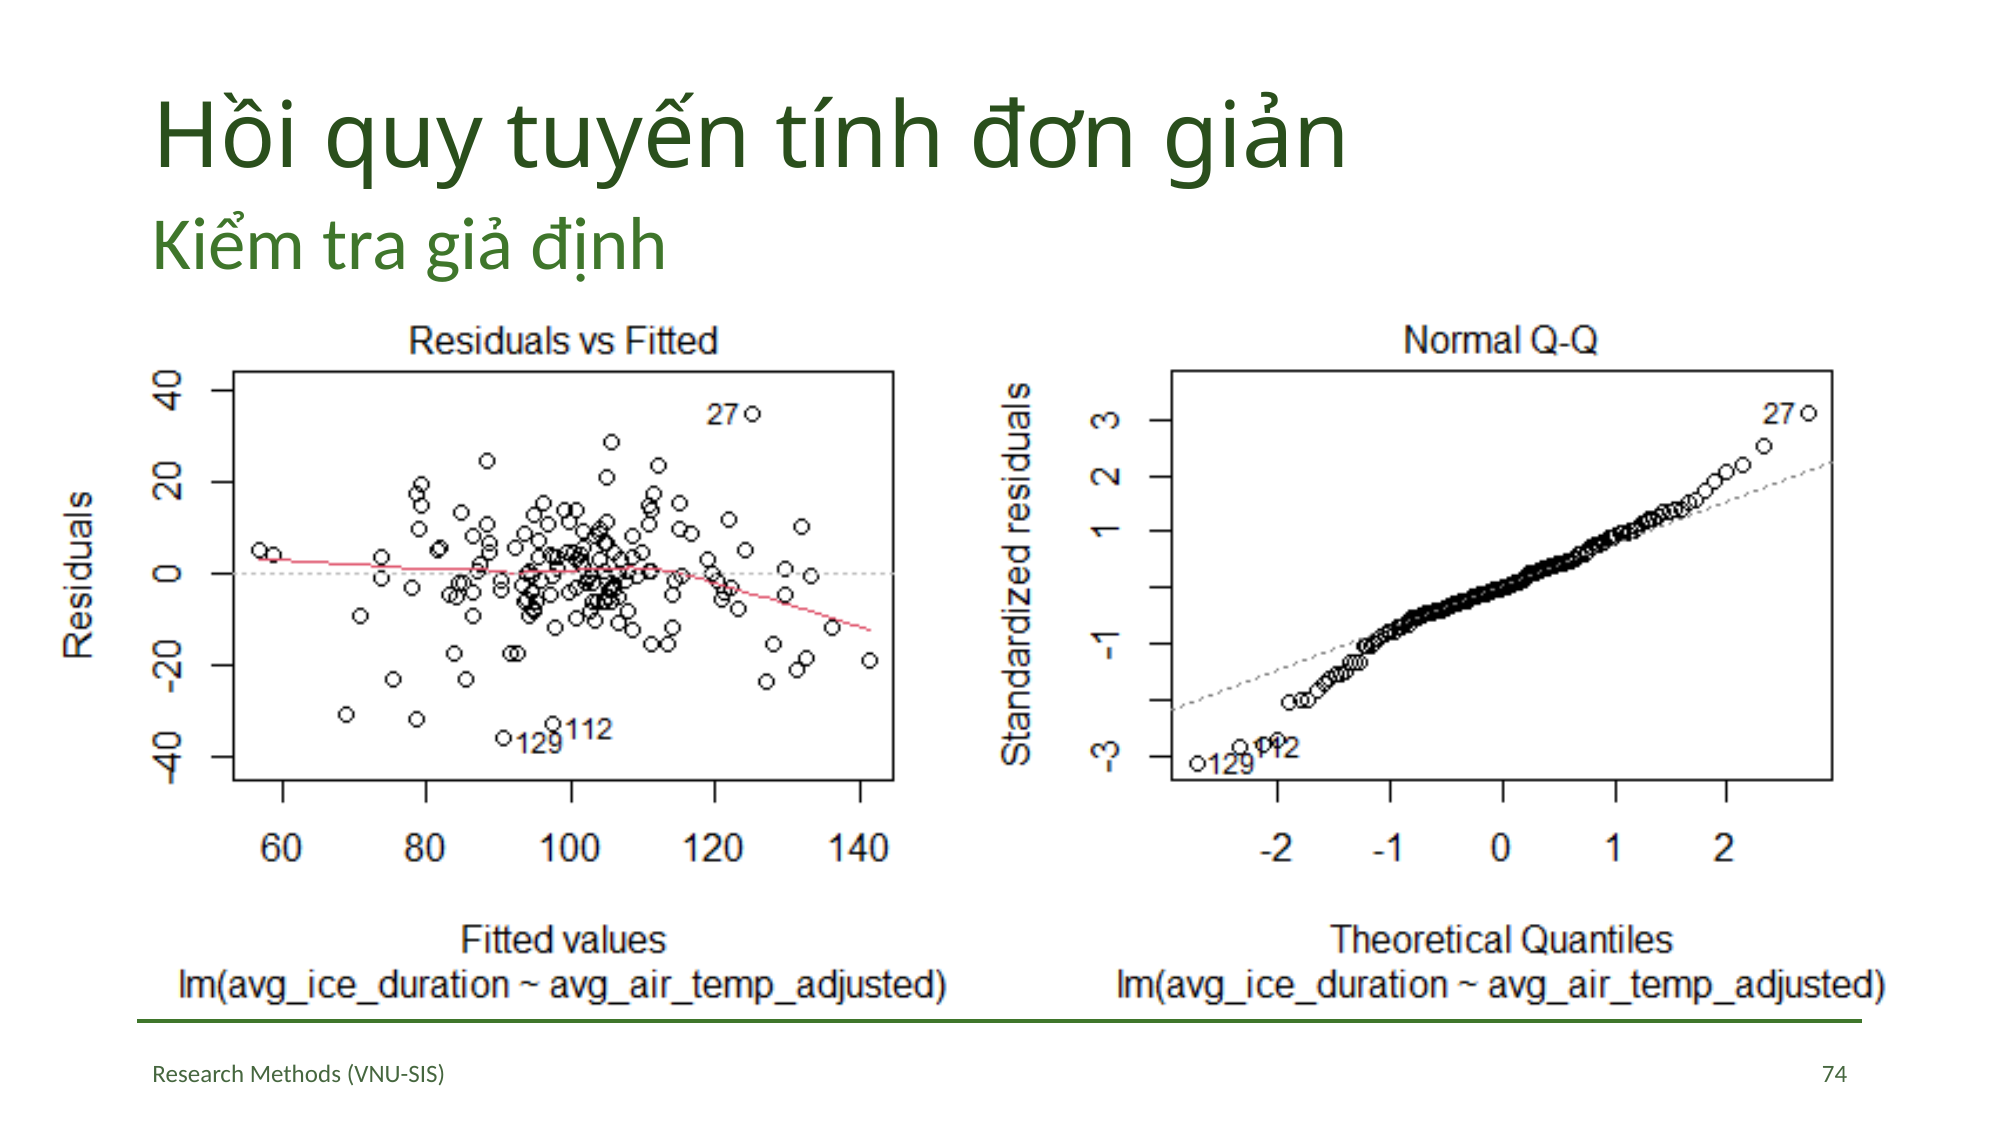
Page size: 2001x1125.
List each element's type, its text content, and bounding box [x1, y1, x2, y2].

slide_number 74 [1412, 1042, 1863, 1103]
picture [50, 298, 1928, 1010]
footer Research Methods (VNU-SIS) [137, 1042, 514, 1103]
title Hồi quy tuyến tính đơn giản [137, 59, 1863, 197]
list Kiểm tra giả định [137, 197, 1863, 298]
